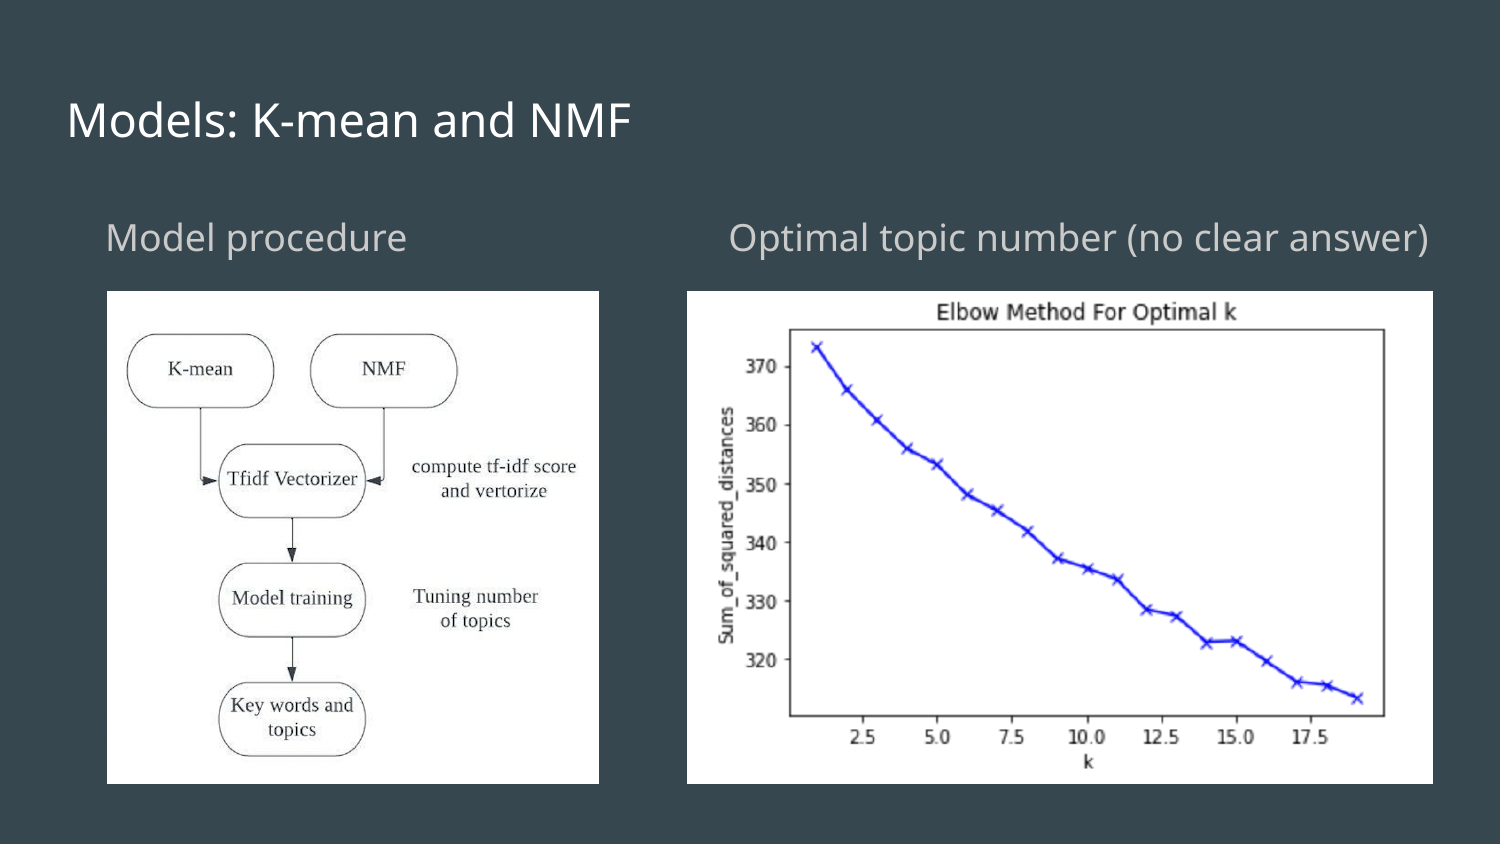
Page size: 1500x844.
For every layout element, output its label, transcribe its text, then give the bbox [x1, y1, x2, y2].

list Model procedure Optimal topic number (no clear answer) [51, 189, 1449, 750]
title Models: K-mean and NMF [51, 72, 1449, 167]
picture [107, 291, 599, 784]
picture [687, 291, 1434, 784]
